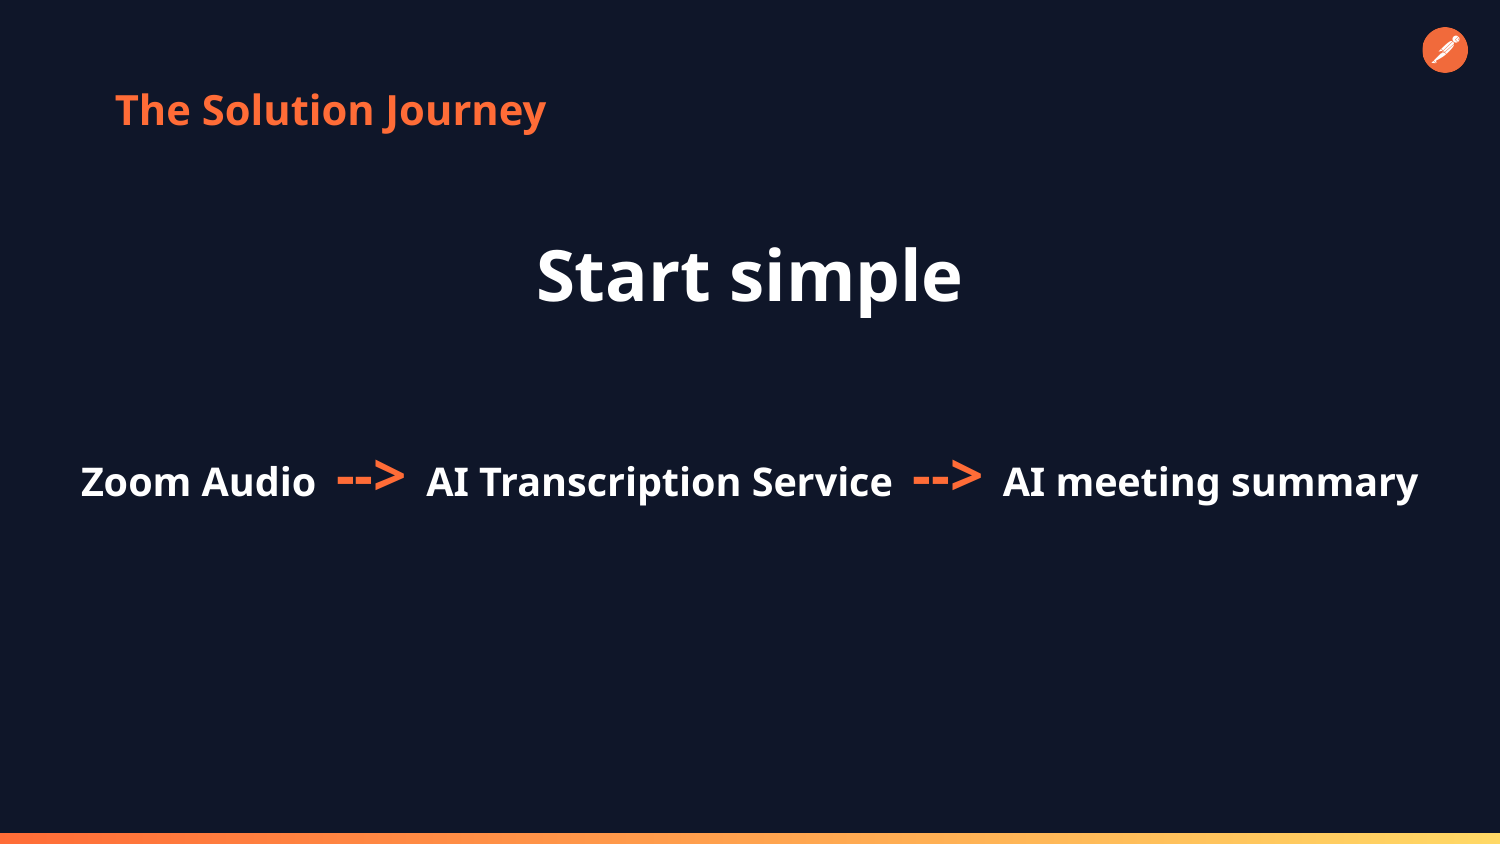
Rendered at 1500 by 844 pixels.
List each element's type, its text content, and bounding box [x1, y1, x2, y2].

list Start simple Zoom Audio --> AI Transcription Service --> AI meeting summary [54, 202, 1446, 693]
title The Solution Journey [99, 68, 1053, 163]
picture [1422, 27, 1472, 73]
